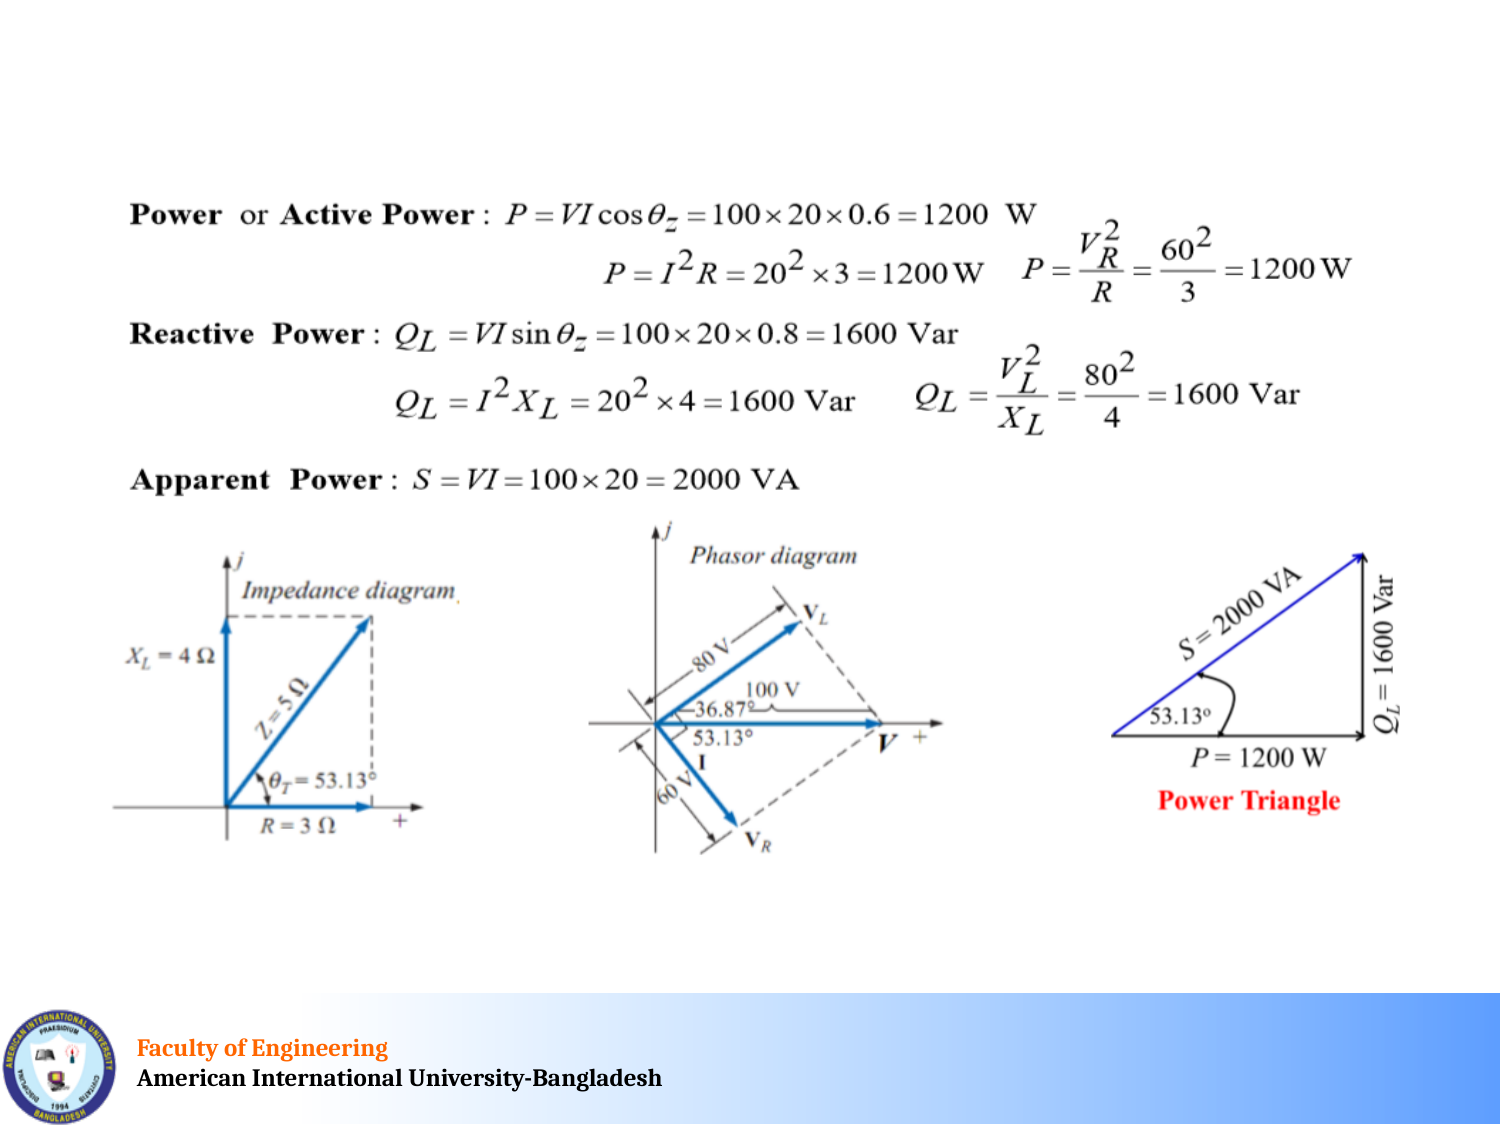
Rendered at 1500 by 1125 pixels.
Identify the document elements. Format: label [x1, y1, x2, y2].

picture [0, 1007, 119, 1125]
picture [96, 535, 504, 855]
picture [96, 181, 1414, 875]
